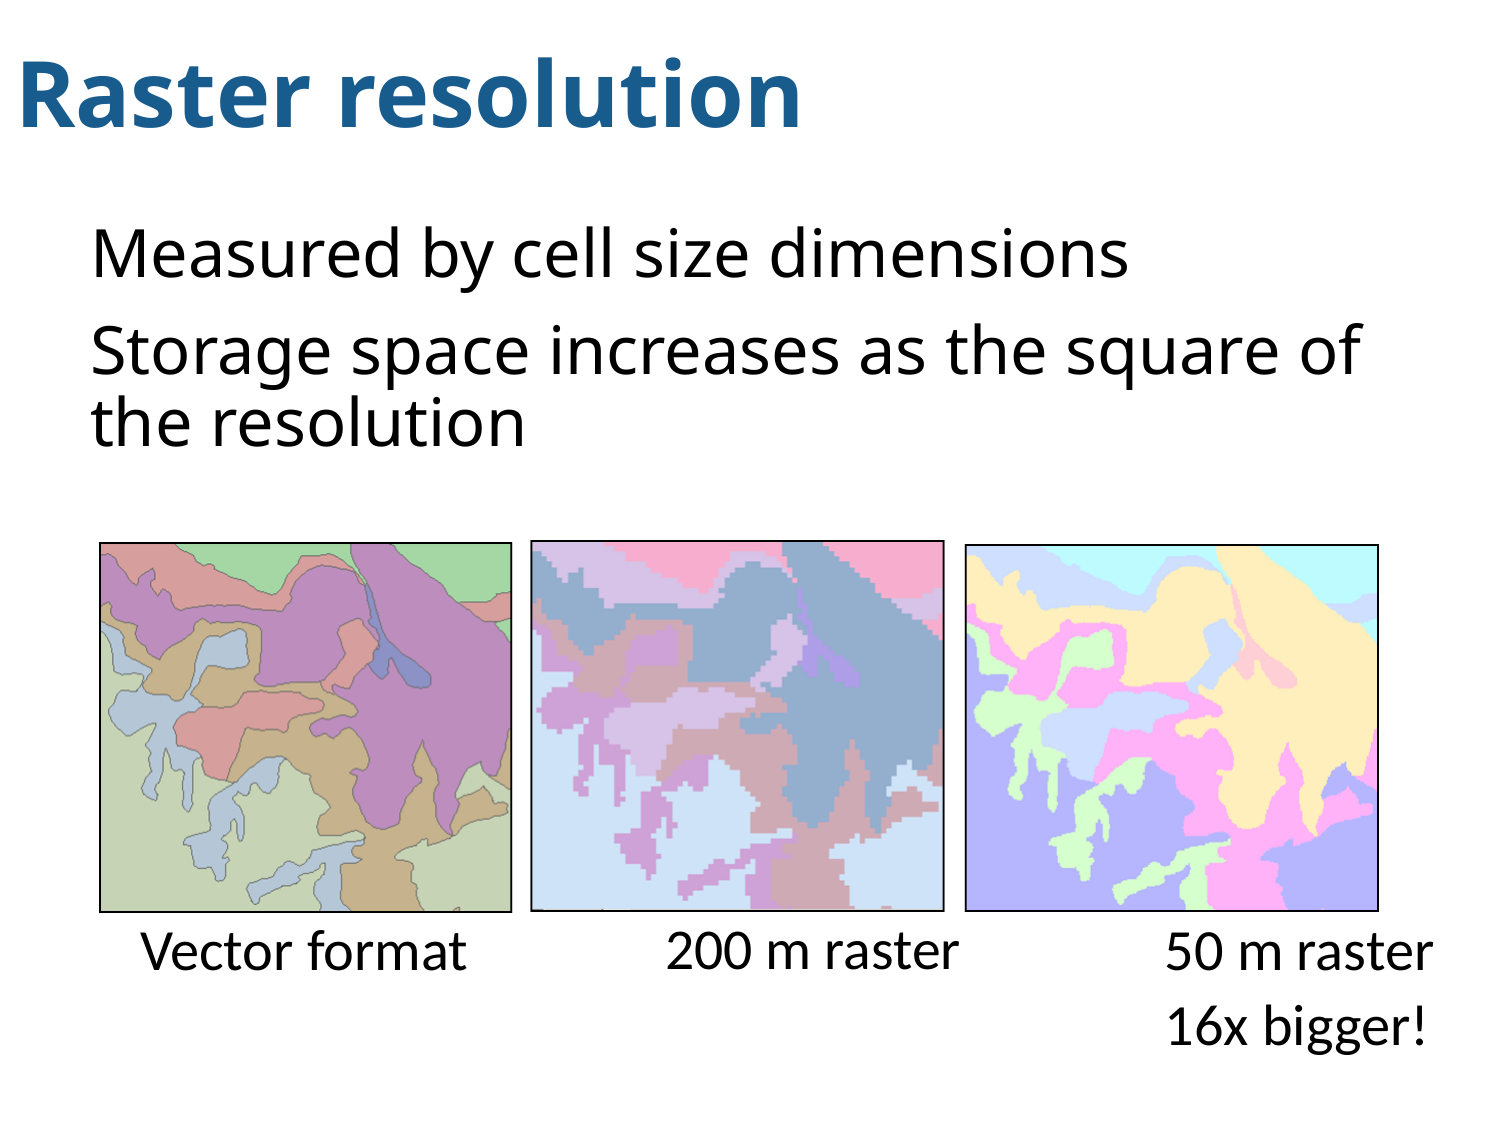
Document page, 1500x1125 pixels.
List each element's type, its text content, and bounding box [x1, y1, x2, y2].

list Measured by cell size dimensions Storage space increases as the square of the resolution [75, 212, 1425, 488]
list Vector format [125, 913, 488, 998]
list 50 m raster 16x bigger! [1149, 912, 1463, 1070]
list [99, 540, 1379, 913]
list 200 m raster [650, 913, 988, 990]
title Raster resolution [0, 0, 1500, 195]
